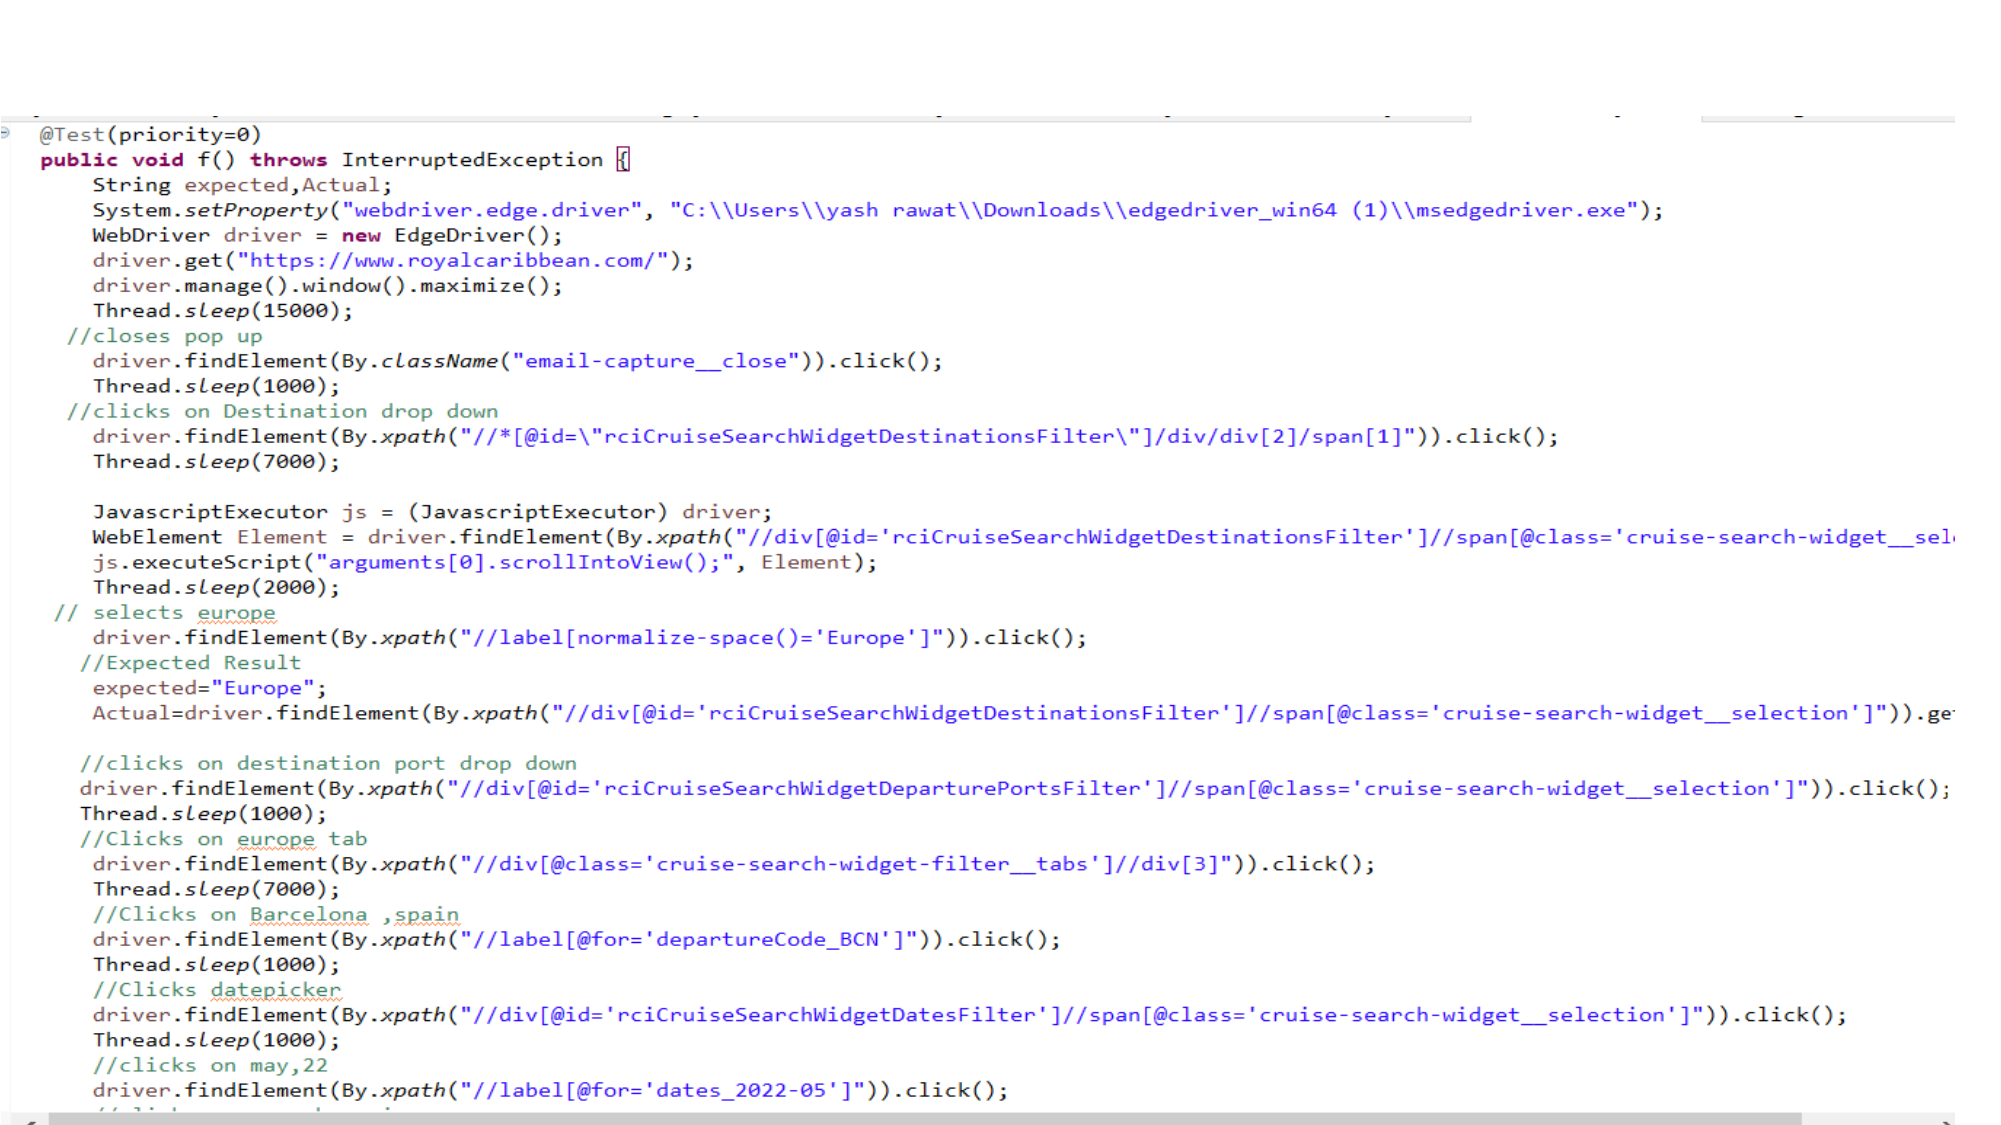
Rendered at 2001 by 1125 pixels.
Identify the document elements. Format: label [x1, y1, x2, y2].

picture [0, 116, 1955, 1125]
